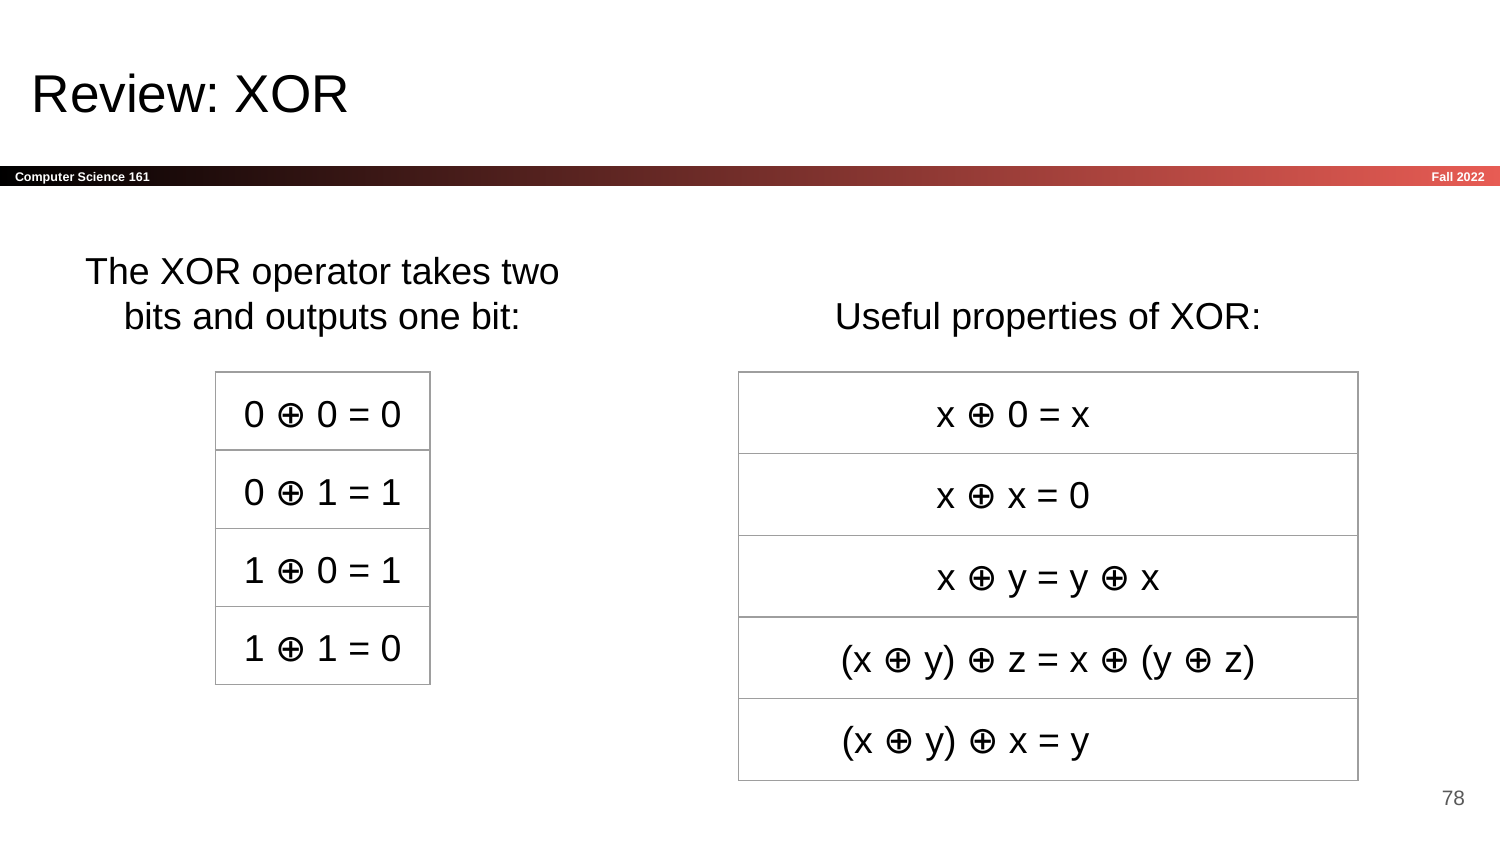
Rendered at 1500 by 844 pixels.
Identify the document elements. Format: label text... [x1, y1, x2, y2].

table_cell (x ⊕ y) ⊕ z = x ⊕ (y ⊕ z) [739, 618, 1357, 698]
table_cell x ⊕ y = y ⊕ x [739, 536, 1357, 616]
title Review: XOR [16, 44, 1415, 139]
table_cell 1 ⊕ 1 = 0 [216, 607, 429, 684]
slide_number ‹#› [1389, 764, 1480, 830]
table_header x ⊕ 0 = x [739, 373, 1357, 453]
table_cell (x ⊕ y) ⊕ x = y [739, 699, 1357, 780]
table_header 0 ⊕ 0 = 0 [216, 373, 429, 449]
table_cell 1 ⊕ 0 = 1 [216, 529, 429, 606]
table_cell x ⊕ x = 0 [739, 454, 1357, 535]
text_box The XOR operator takes two bits and outputs one bit: [54, 231, 591, 352]
text_box Useful properties of XOR: [738, 277, 1358, 353]
table_cell 0 ⊕ 1 = 1 [216, 451, 429, 528]
